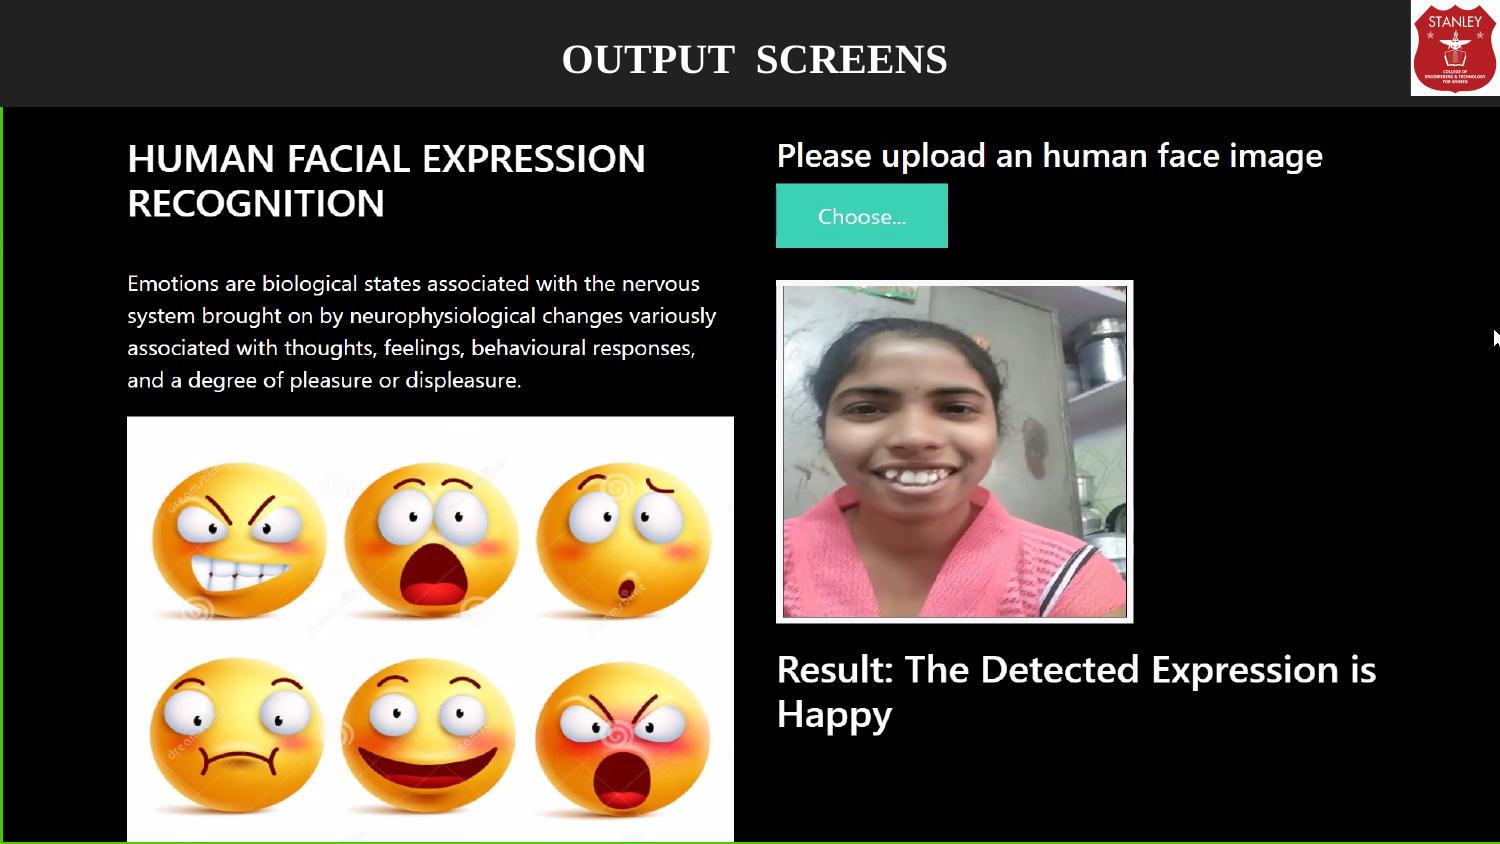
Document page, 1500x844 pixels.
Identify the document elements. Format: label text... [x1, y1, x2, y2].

text_box OUTPUT SCREENS [417, 24, 1093, 89]
picture [0, 106, 1500, 844]
picture [1410, 0, 1500, 97]
